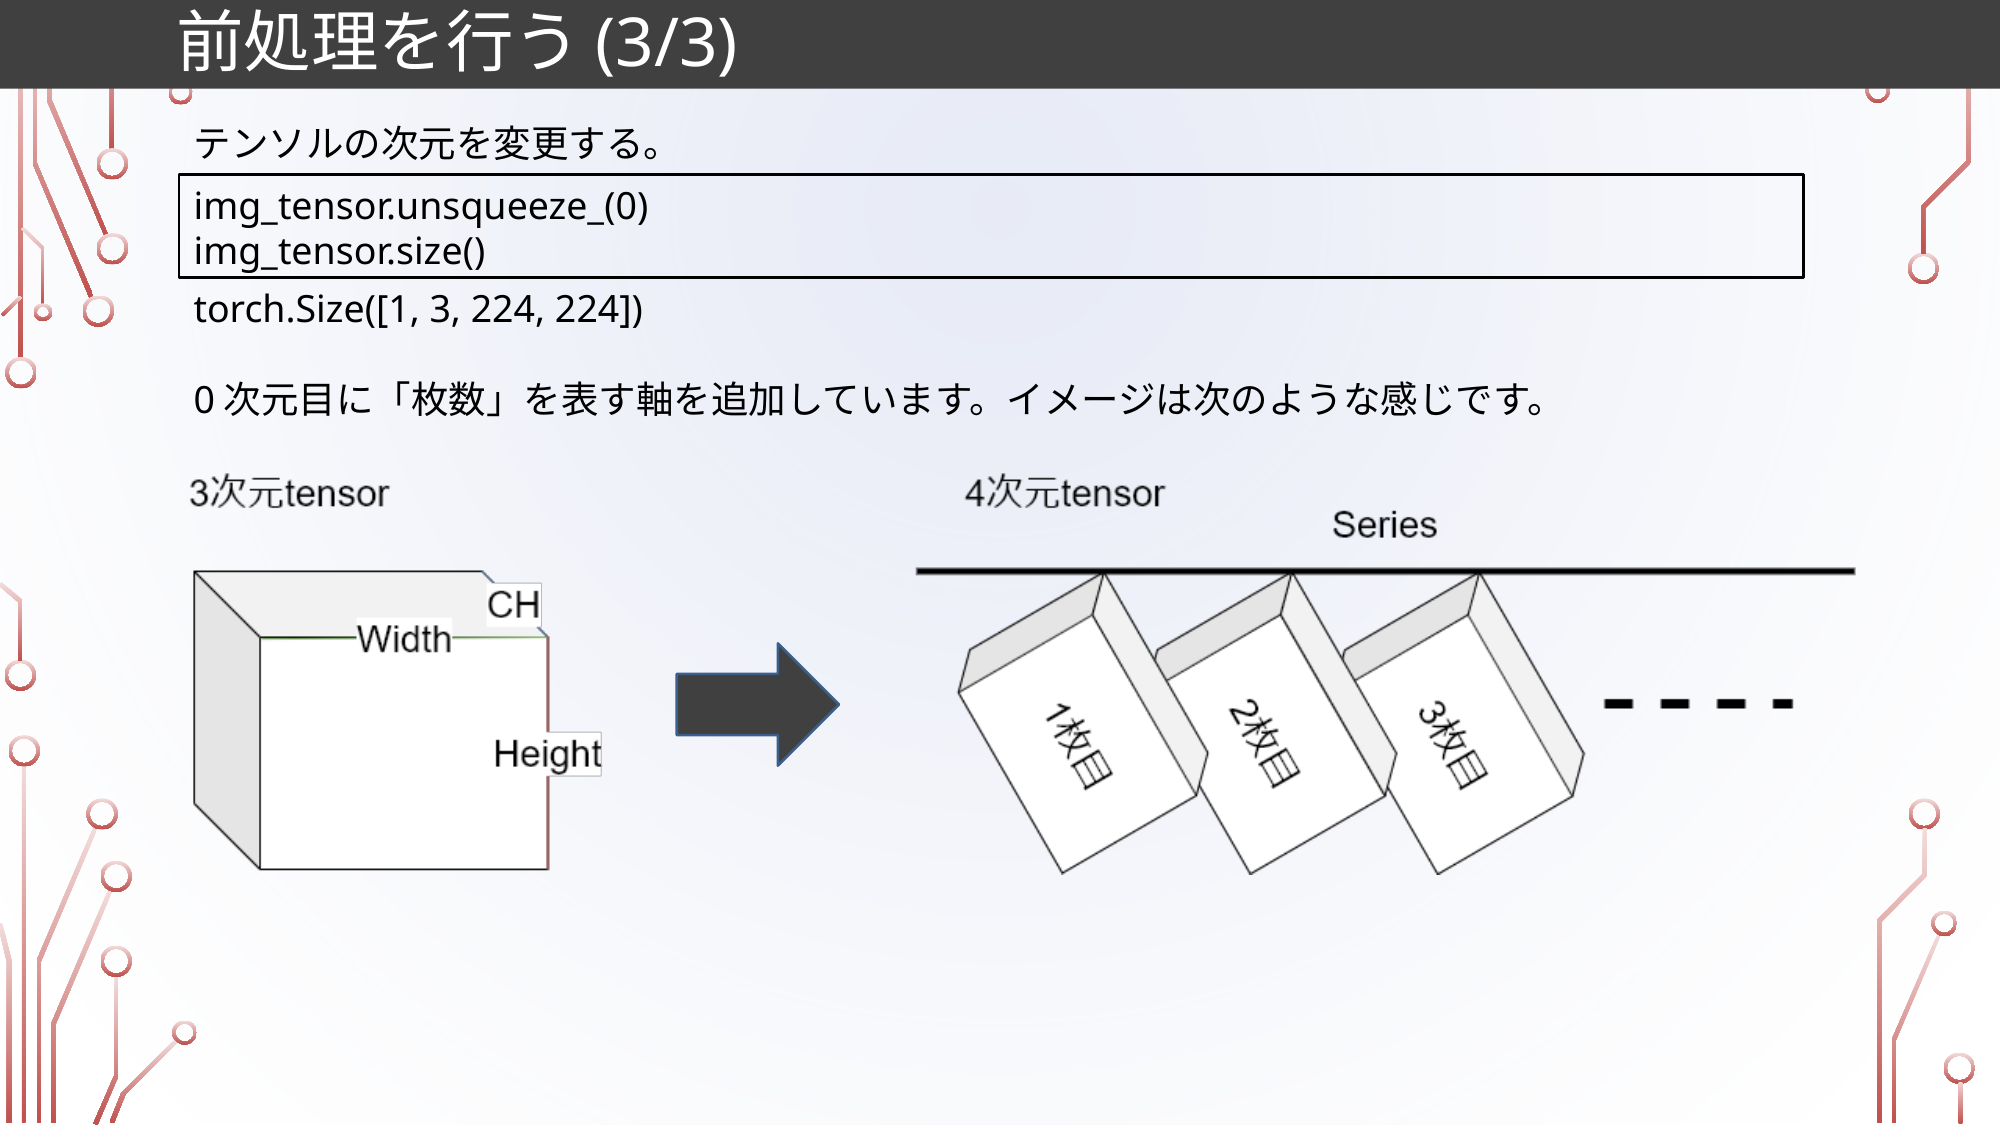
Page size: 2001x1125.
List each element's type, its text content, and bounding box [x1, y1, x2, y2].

text_box 0次元目に「枚数」を表す軸を追加しています。イメージは次のような感じです。 [178, 369, 1805, 429]
picture [178, 472, 603, 872]
text_box [675, 642, 840, 767]
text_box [178, 109, 1805, 338]
picture [913, 472, 1859, 875]
title 前処理を行う(3/3) [0, 0, 2000, 89]
